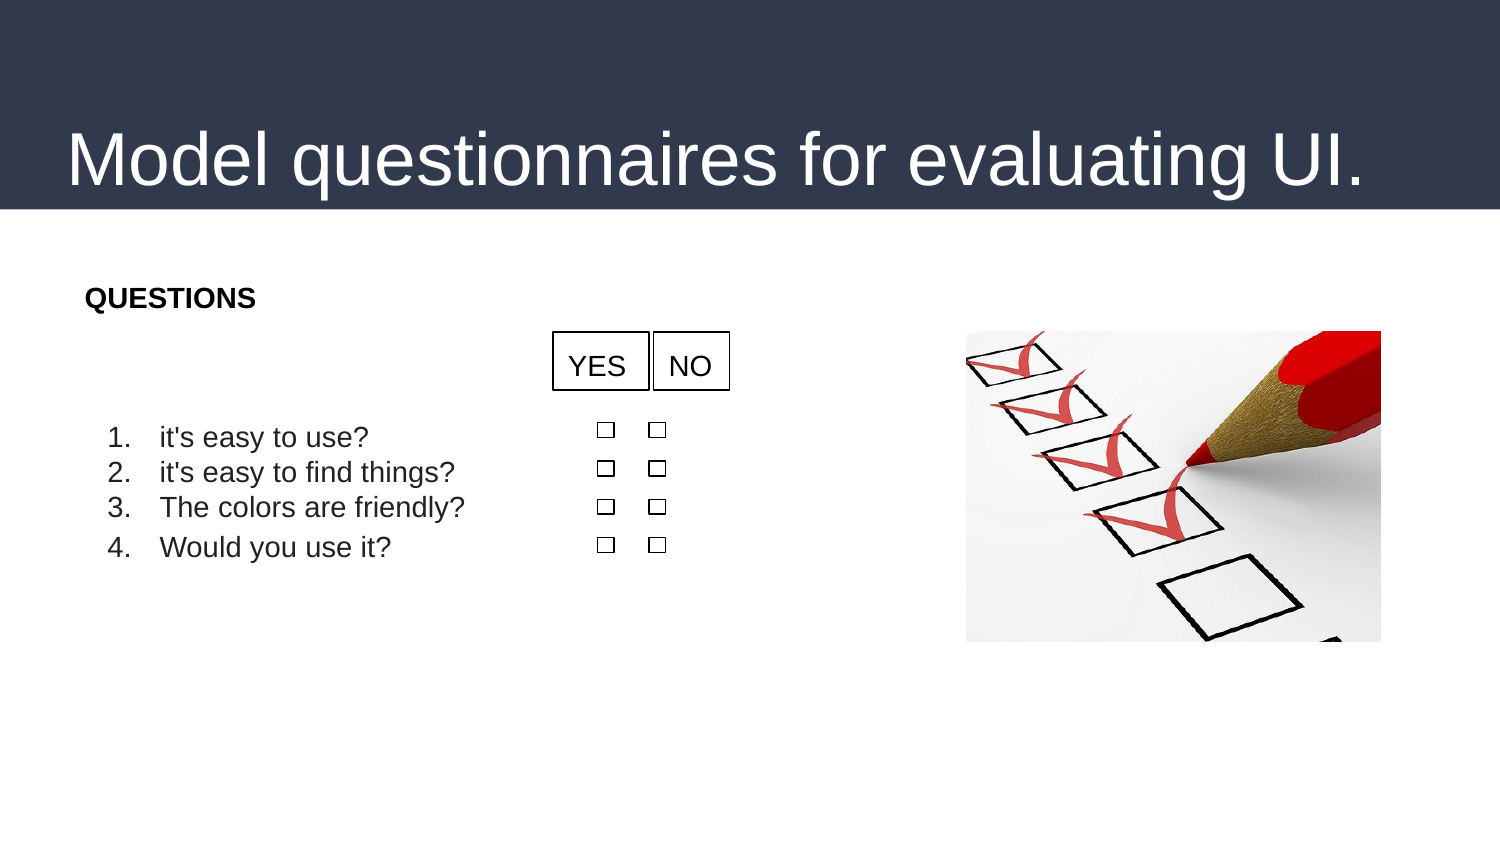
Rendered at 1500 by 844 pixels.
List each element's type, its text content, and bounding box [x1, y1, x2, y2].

text_box [649, 422, 666, 438]
title Model questionnaires for evaluating UI. [51, 82, 1449, 185]
text_box [649, 460, 666, 476]
text_box [597, 499, 614, 515]
text_box [597, 460, 614, 476]
text_box NO [653, 331, 730, 391]
text_box [649, 499, 666, 515]
picture [966, 331, 1381, 643]
text_box QUESTIONS it's easy to use? it's easy to find things? The colors are friendly? Would you use it? [69, 263, 508, 740]
text_box [649, 537, 666, 553]
text_box [597, 422, 614, 438]
text_box YES [552, 331, 650, 391]
text_box [597, 537, 614, 553]
